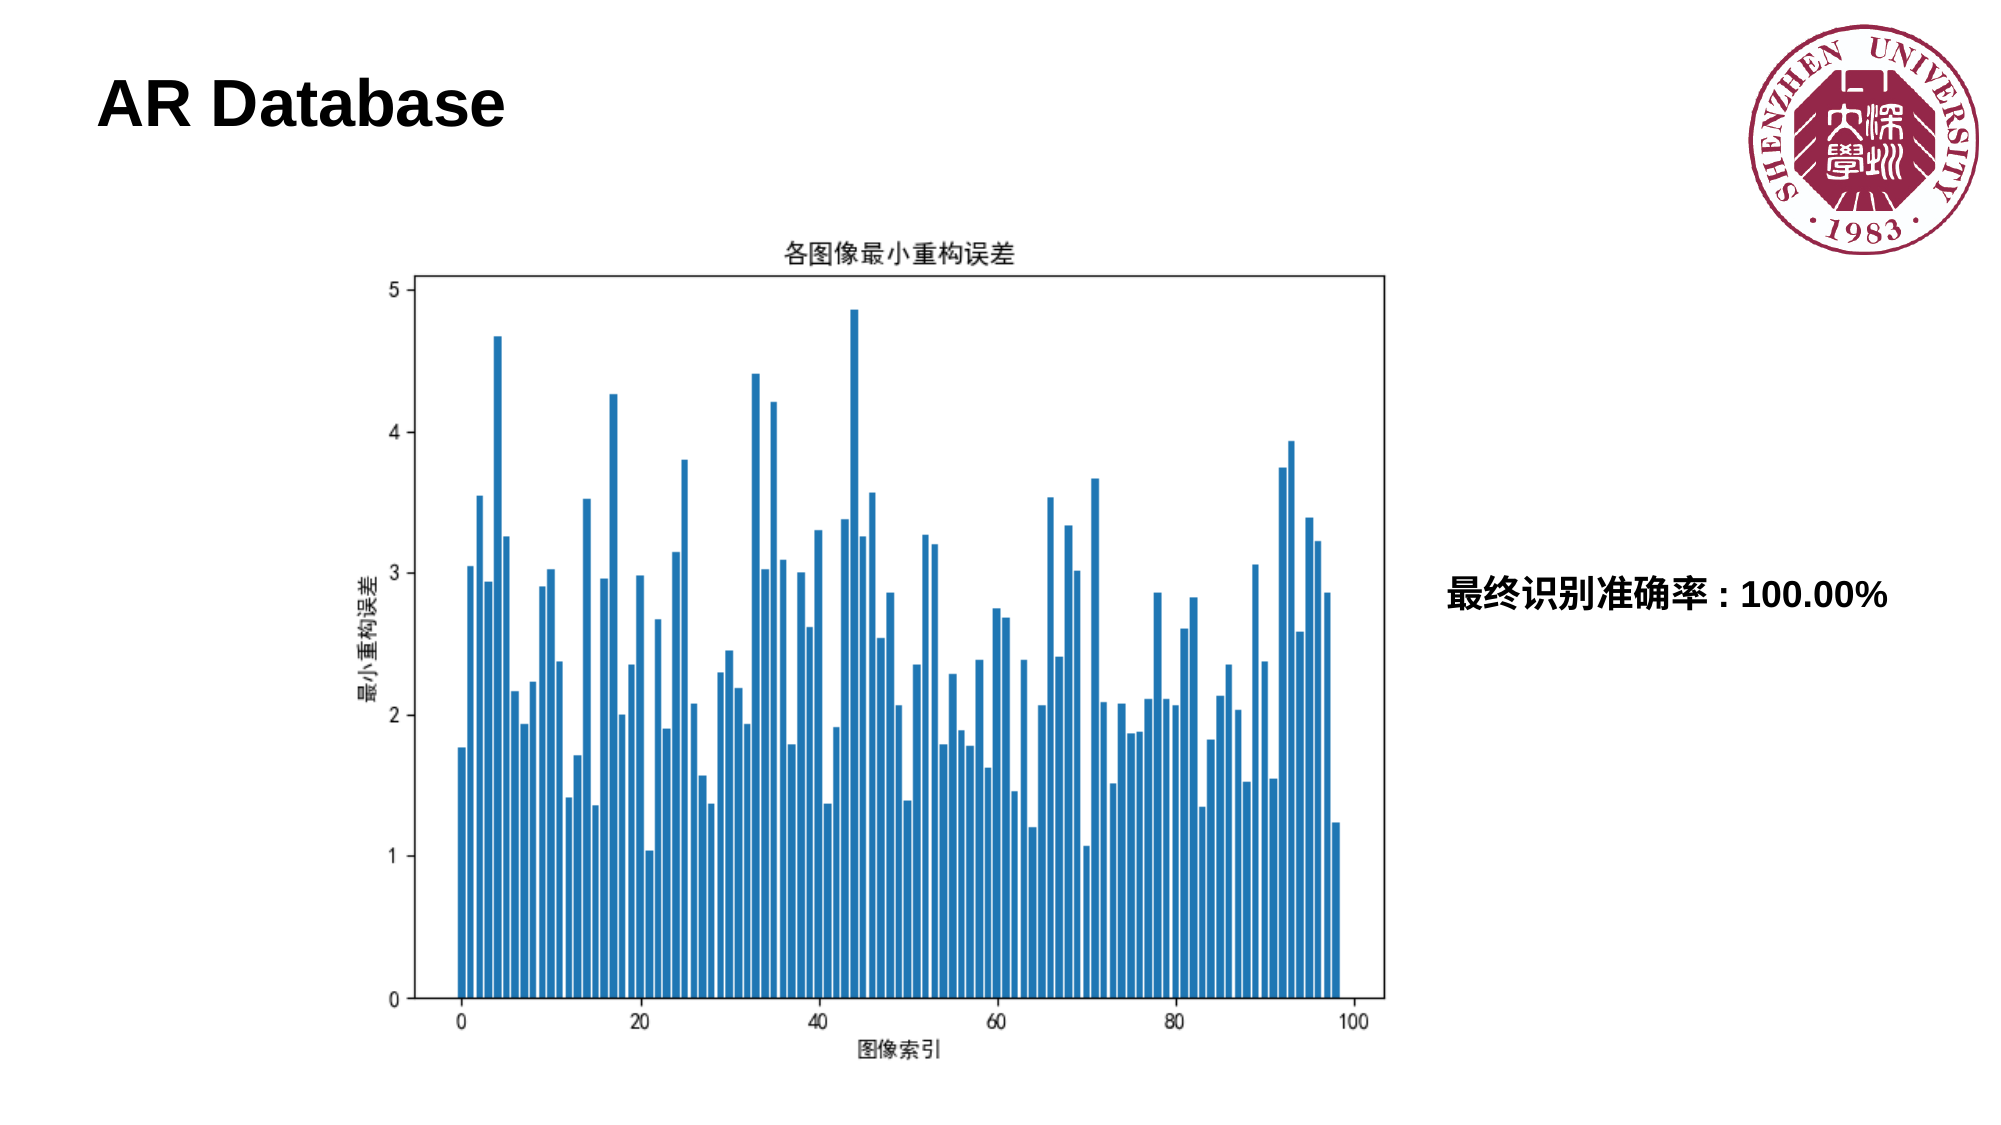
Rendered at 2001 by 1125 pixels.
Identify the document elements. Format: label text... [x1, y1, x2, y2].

picture [1748, 24, 1979, 255]
picture [258, 163, 1509, 1101]
text_box 最终识别准确率: 100.00% [1509, 562, 1923, 623]
text_box AR Database [81, 52, 1082, 148]
